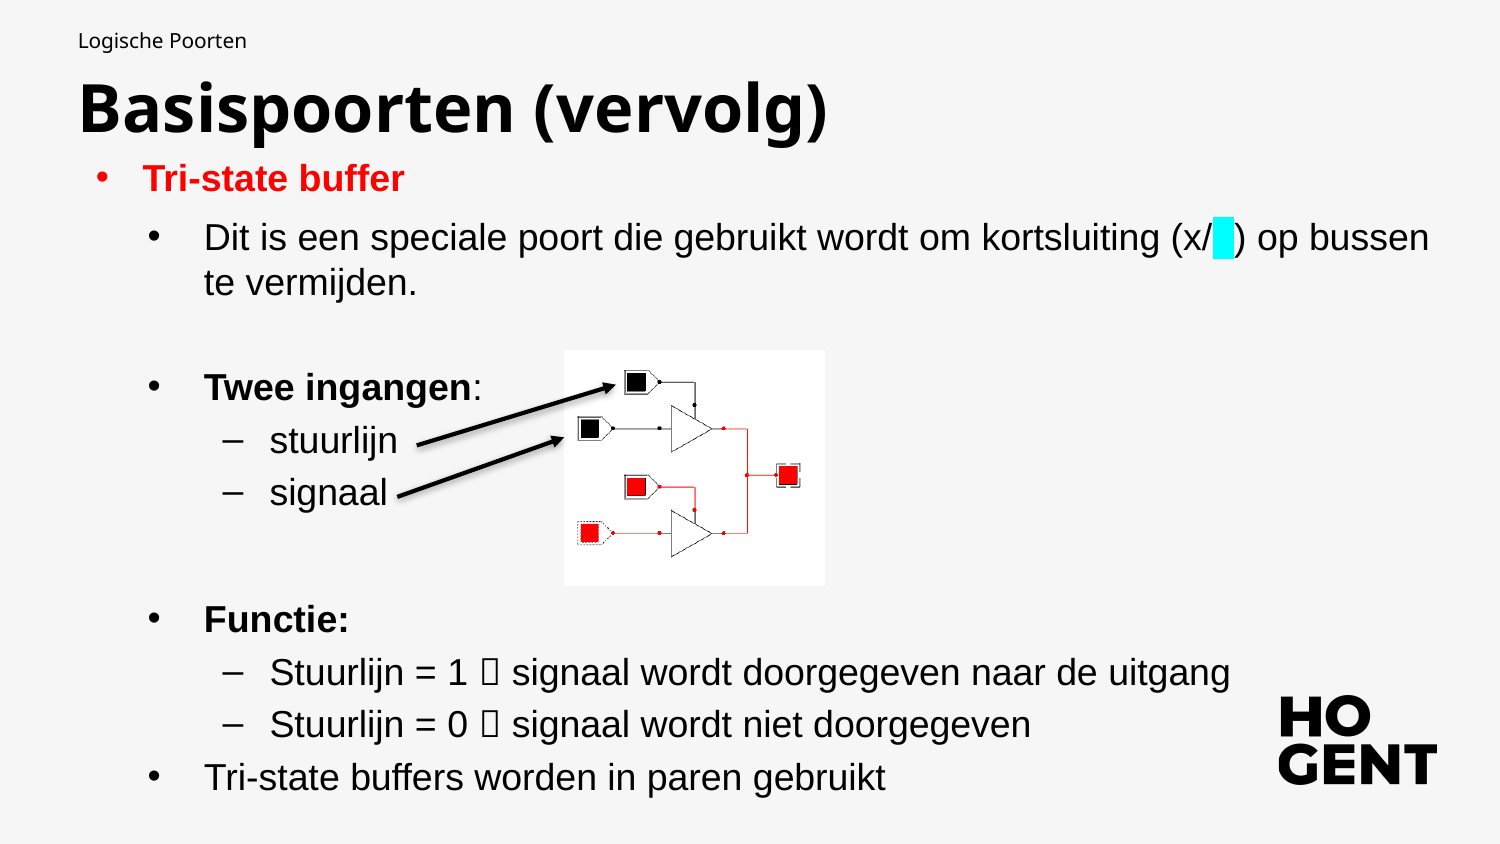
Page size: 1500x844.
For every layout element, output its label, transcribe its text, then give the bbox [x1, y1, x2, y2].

picture [564, 350, 825, 586]
list Logische Poorten [62, 20, 739, 74]
title Basispoorten (vervolg) [62, 58, 1102, 160]
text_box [416, 384, 617, 446]
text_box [397, 437, 565, 498]
text_box Tri-state buffer [81, 146, 1397, 207]
list Dit is een speciale poort die gebruikt wordt om kortsluiting (x/ ) op bussen te vermijden. Twee ingangen: stuurlijn signaal Functie: Stuurlijn = 1  signaal wordt doorgegeven naar de uitgang Stuurlijn = 0  signaal wordt niet doorgegeven Tri-state buffers worden in paren gebruikt [132, 205, 1447, 815]
